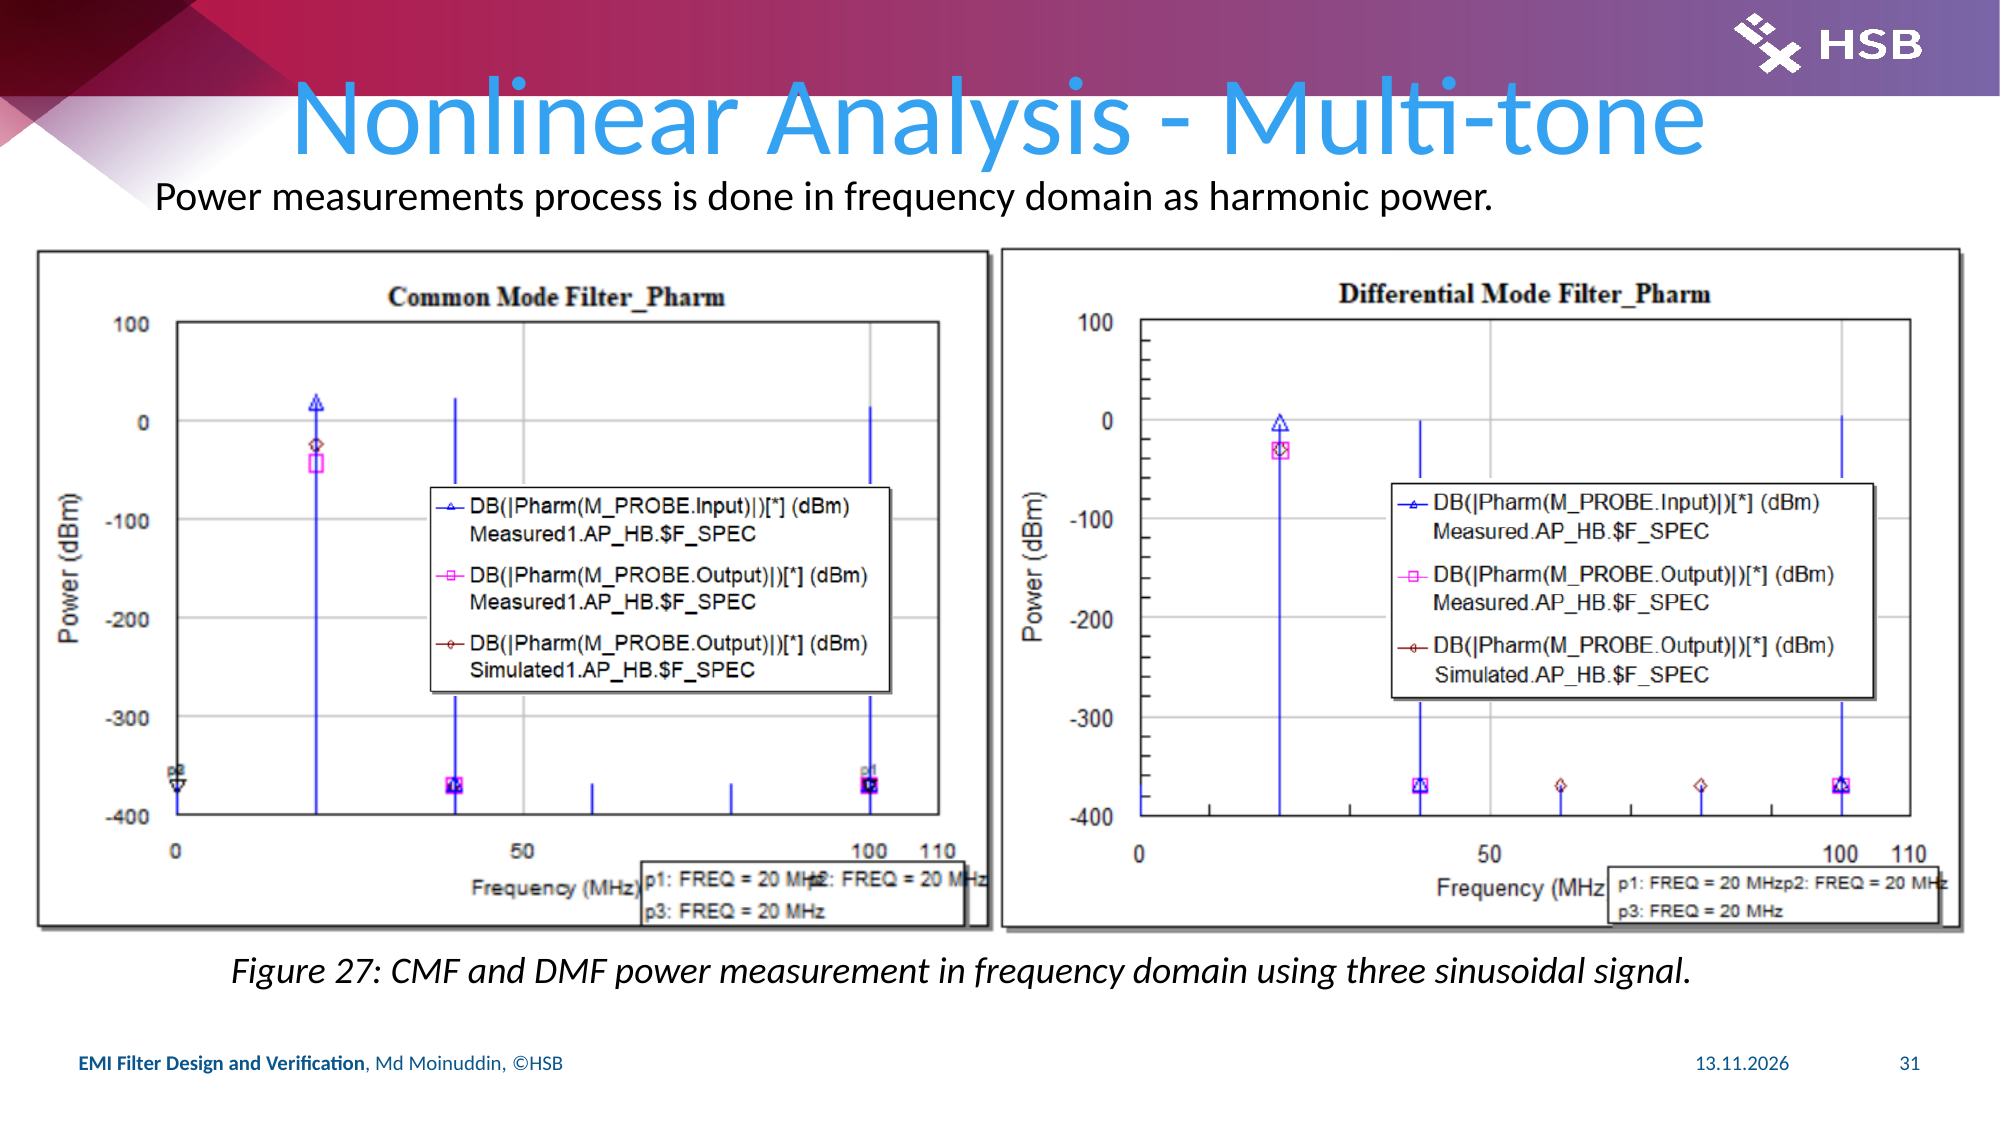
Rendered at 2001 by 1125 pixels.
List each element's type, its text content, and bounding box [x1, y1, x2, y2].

footer EMI Filter Design and Verification, Md Moinuddin, ©HSB [78, 1048, 1567, 1077]
slide_number 31 [1834, 1048, 1921, 1077]
list Power measurements process is done in frequency domain as harmonic power. [154, 168, 1921, 243]
title Nonlinear Analysis - Multi-tone [78, 42, 1921, 158]
text_box Figure 27: CMF and DMF power measurement in frequency domain using three sinusoidal signal. [216, 943, 1790, 999]
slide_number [1622, 1048, 1790, 1077]
picture [0, 0, 2000, 1125]
